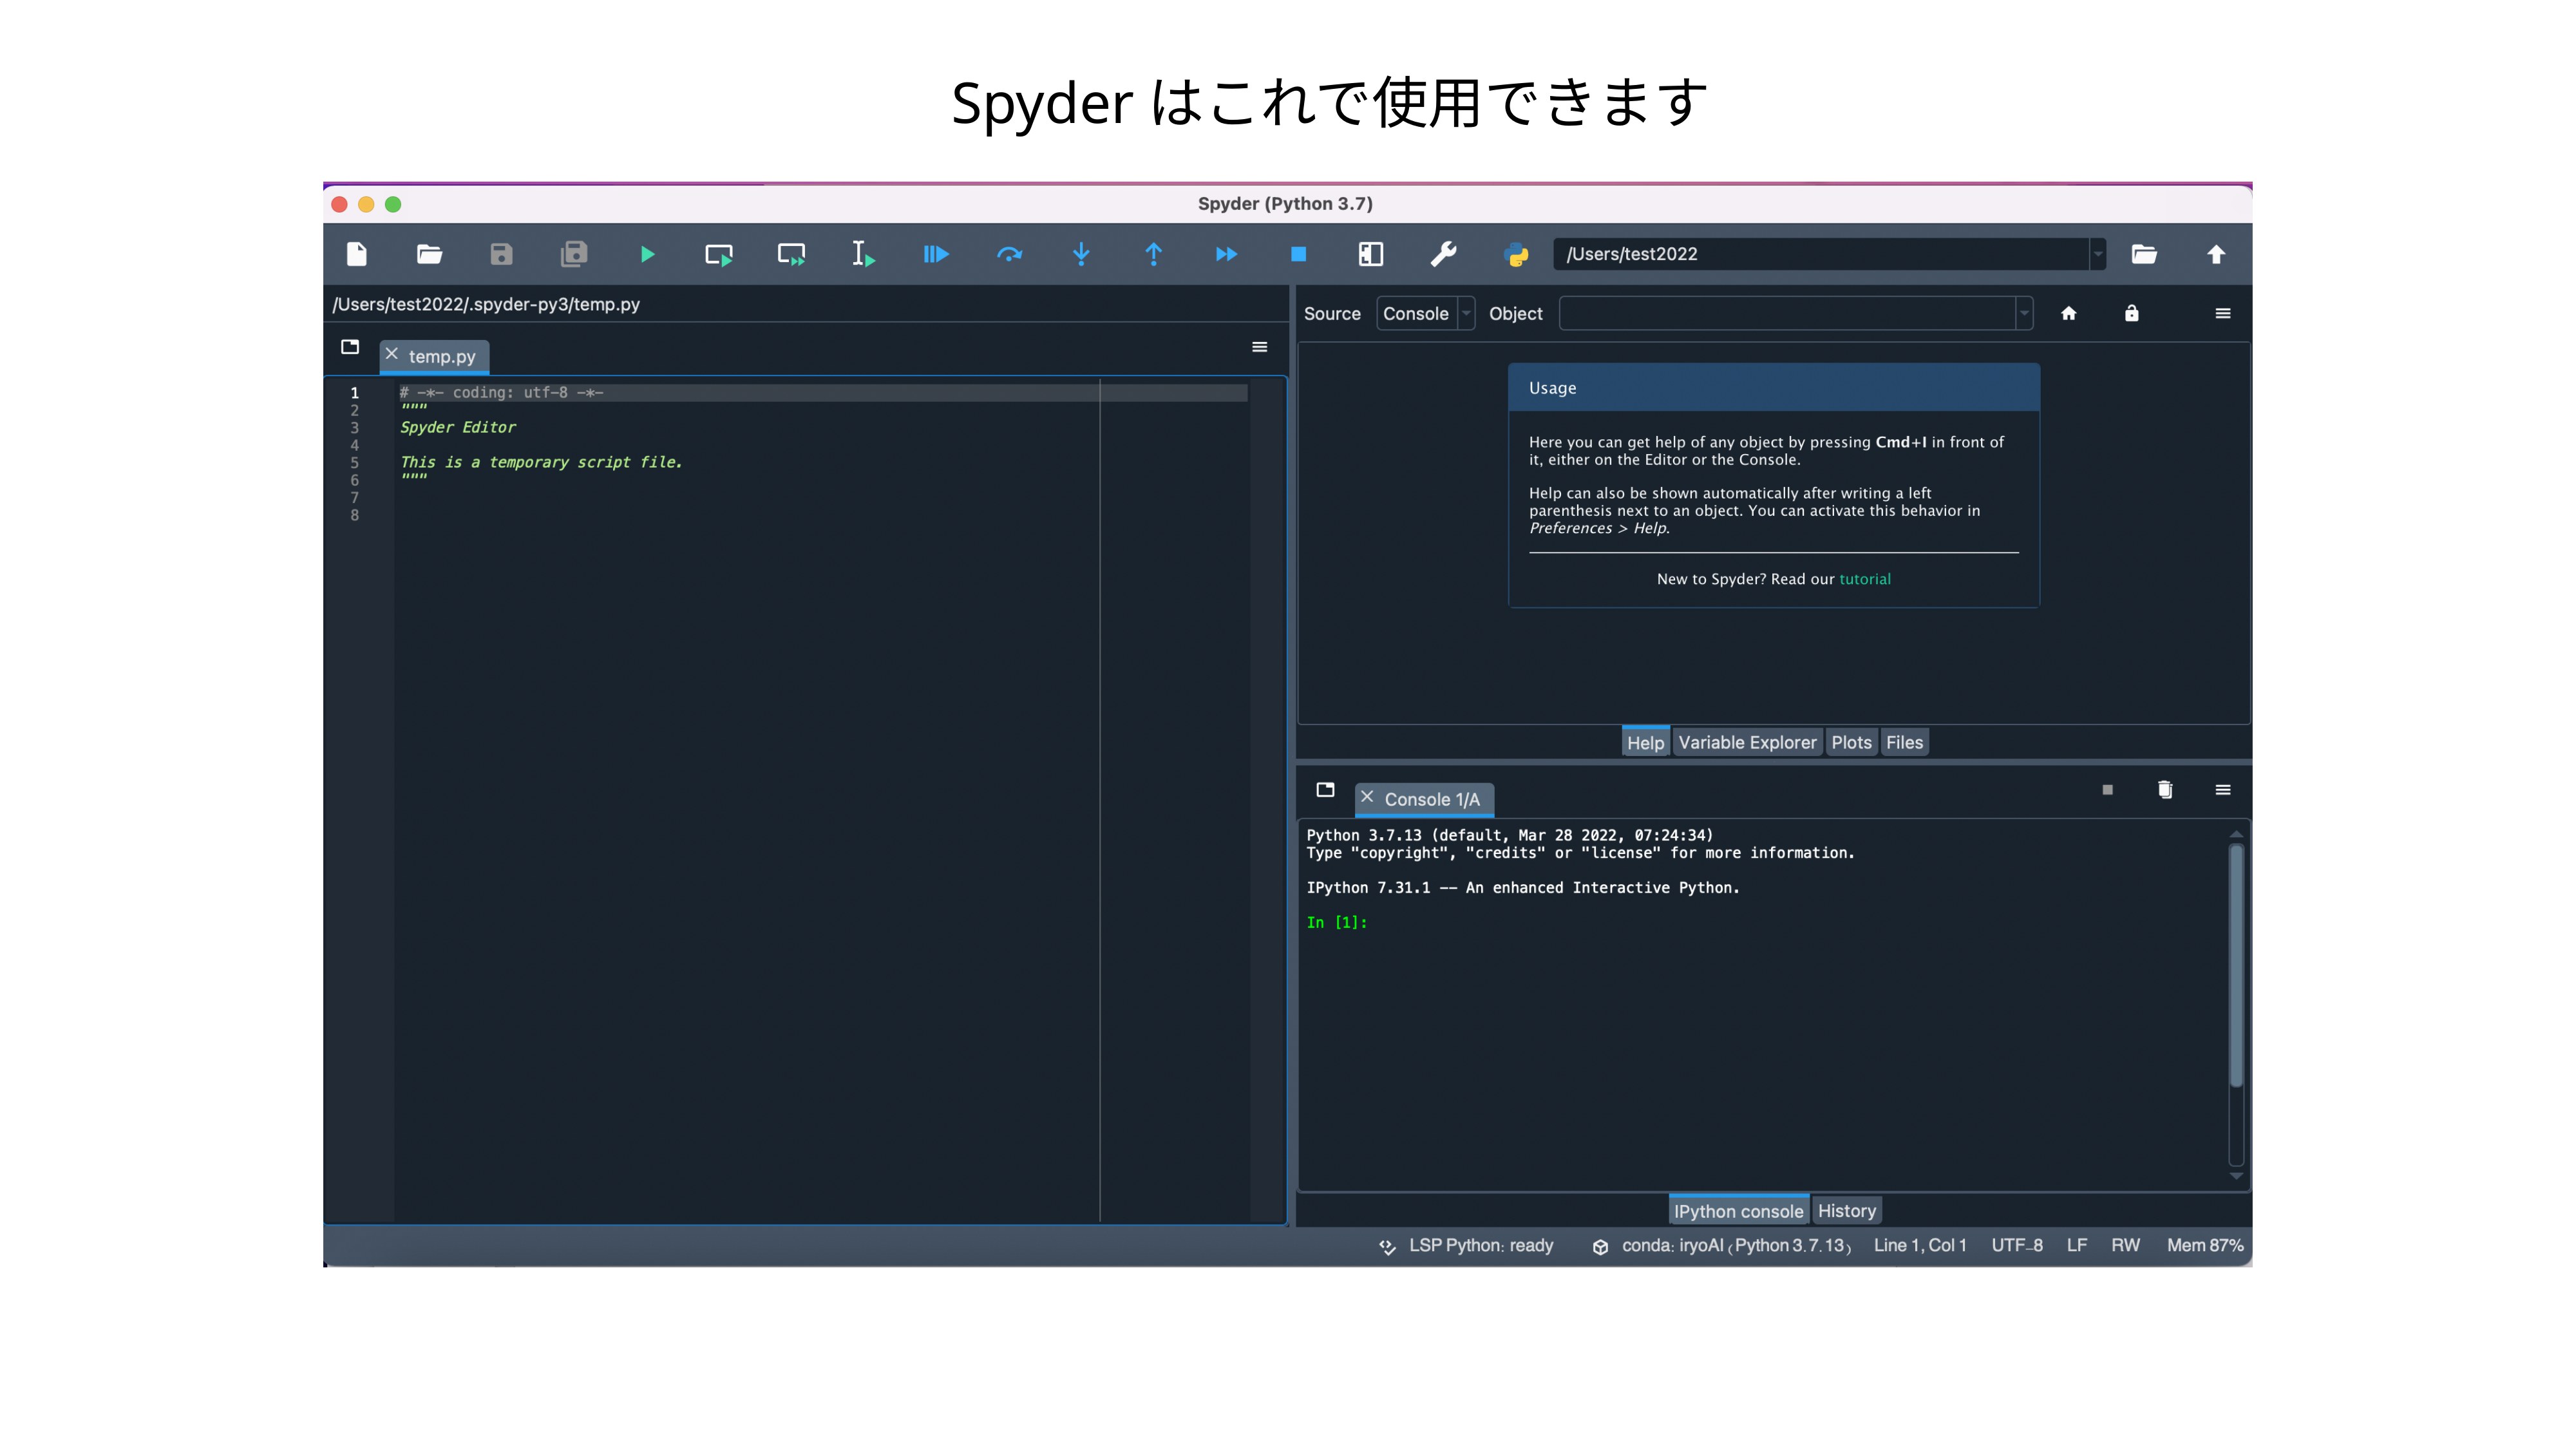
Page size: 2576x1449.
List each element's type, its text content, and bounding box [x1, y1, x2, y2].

text_box Spyderはこれで使用できます [946, 61, 1716, 140]
picture [323, 181, 2253, 1267]
